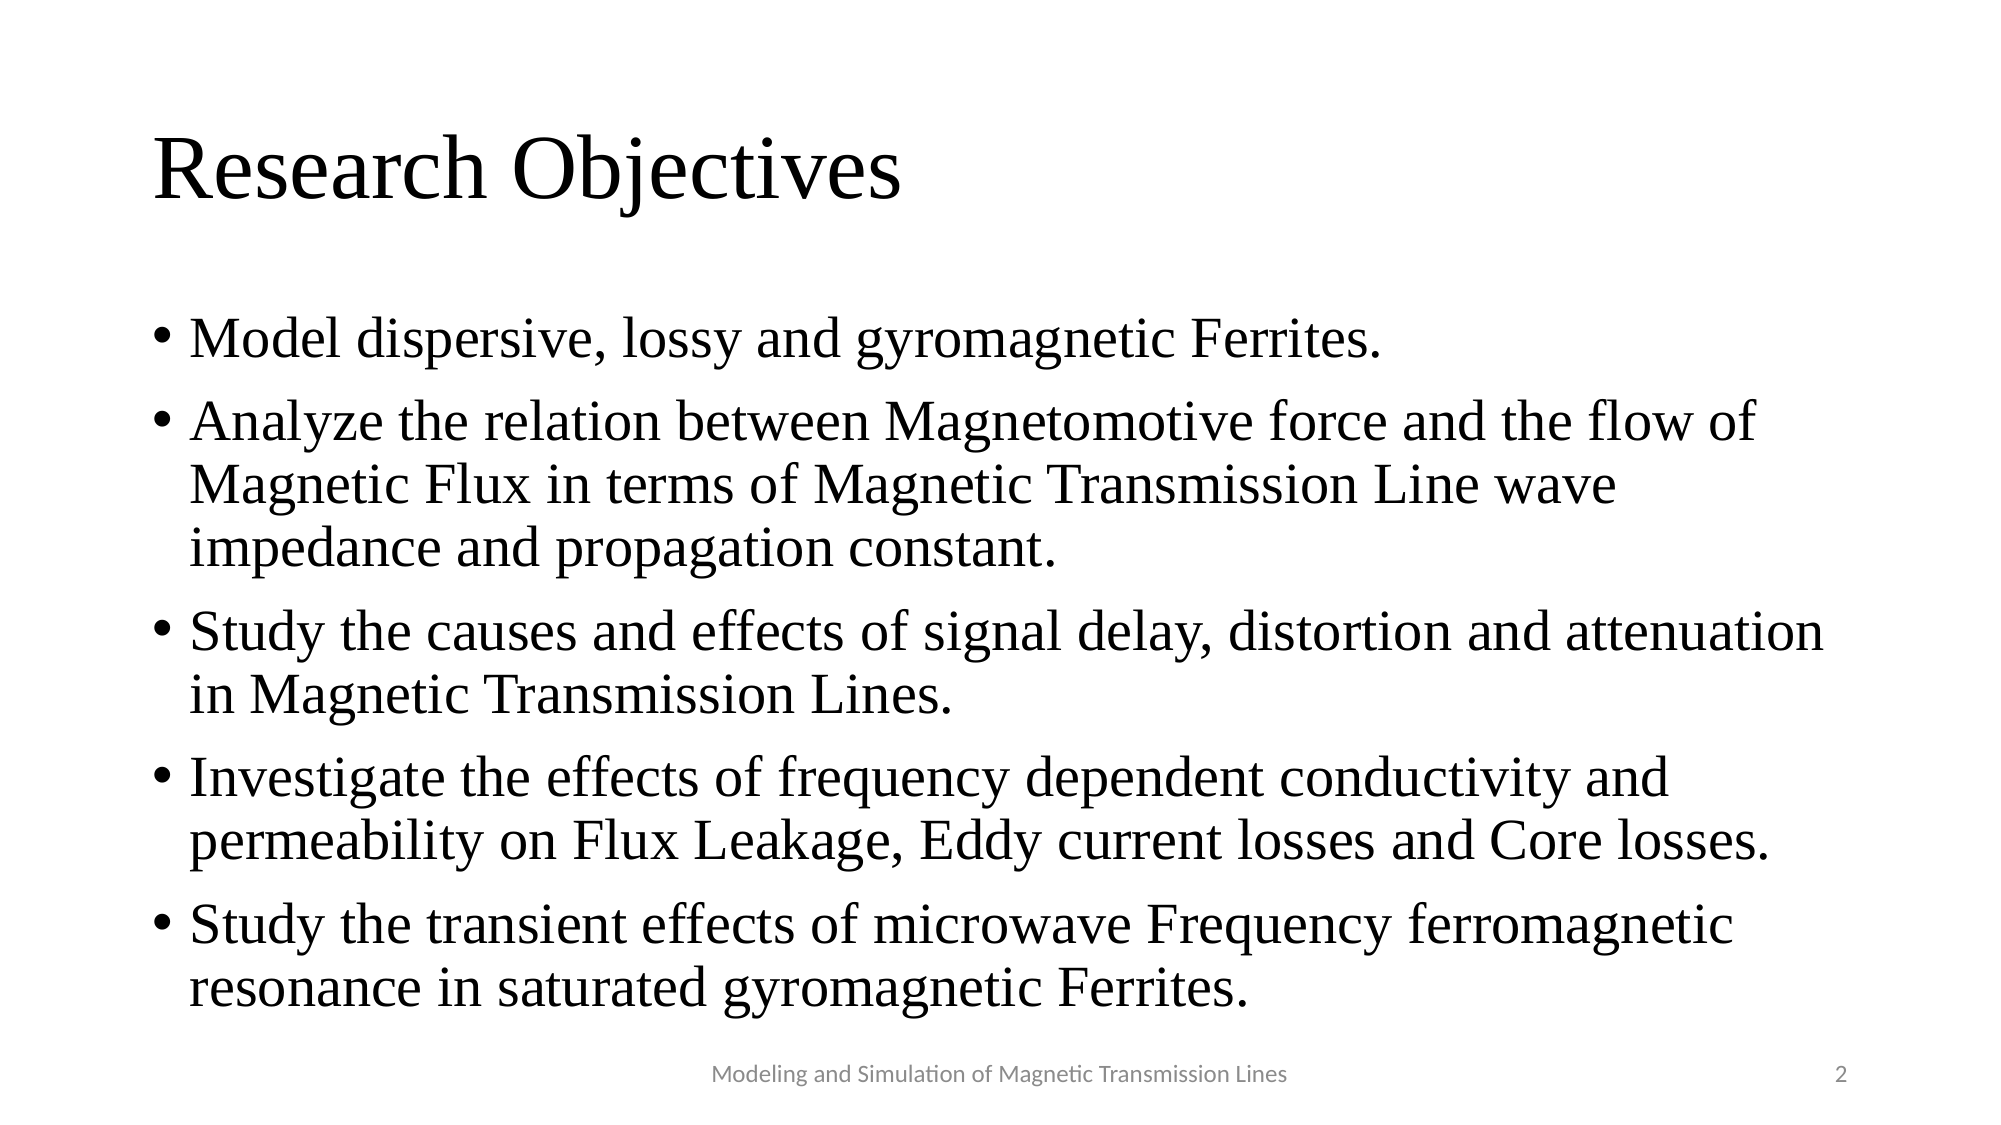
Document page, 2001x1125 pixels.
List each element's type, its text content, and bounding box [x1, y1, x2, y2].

footer Modeling and Simulation of Magnetic Transmission Lines [662, 1042, 1338, 1103]
title Research Objectives [137, 59, 1863, 278]
slide_number 2 [1412, 1042, 1863, 1103]
list Model dispersive, lossy and gyromagnetic Ferrites. Analyze the relation between Magnetomotive force and the flow of Magnetic Flux in terms of Magnetic Transmission Line wave impedance and propagation constant. Study the causes and effects of signal delay, distortion and attenuation in Magnetic Transmission Lines. Investigate the effects of frequency dependent conductivity and permeability on Flux Leakage, Eddy current losses and Core losses. Study the transient effects of microwave Frequency ferromagnetic resonance in saturated gyromagnetic Ferrites. [137, 299, 1863, 1043]
